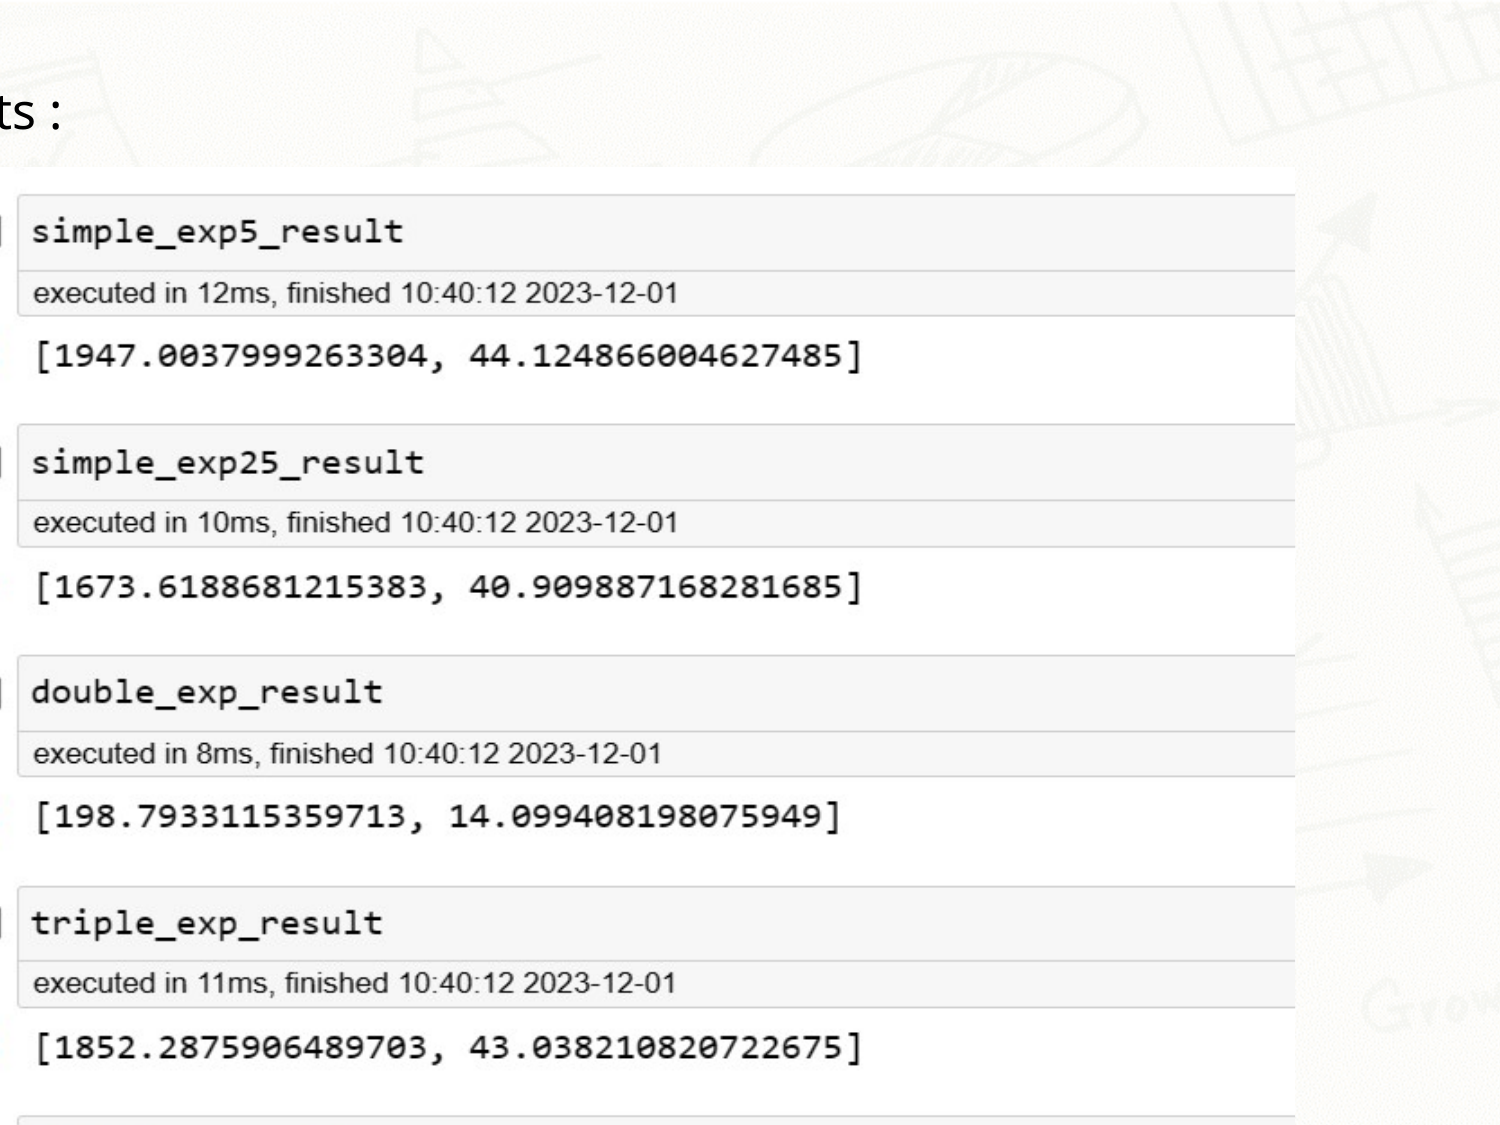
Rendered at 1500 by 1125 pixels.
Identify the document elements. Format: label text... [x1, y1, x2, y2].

picture [0, 0, 1500, 1125]
text_box Results : [0, 72, 811, 165]
